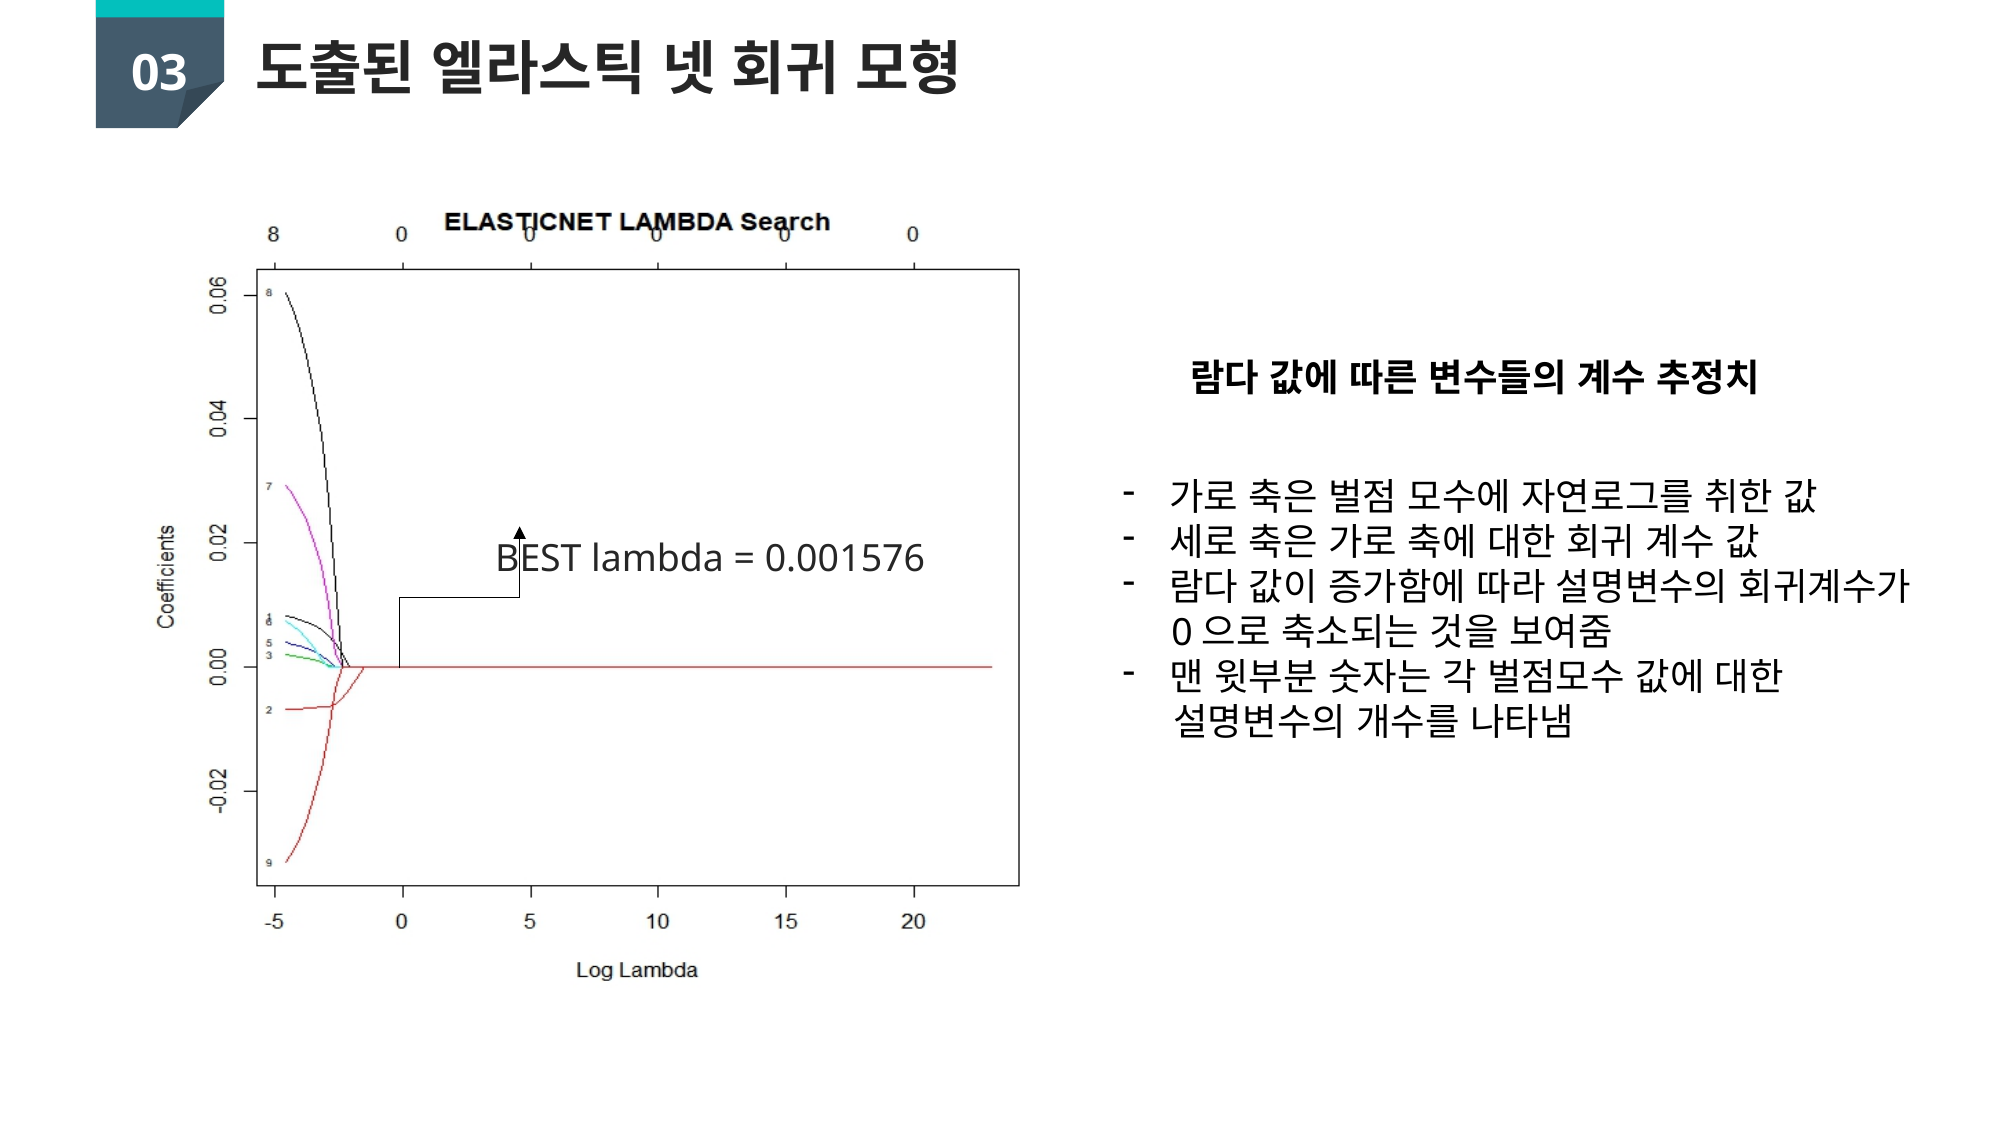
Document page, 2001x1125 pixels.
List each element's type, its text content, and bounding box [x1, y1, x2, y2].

text_box 도출된 엘라스틱 넷 회귀 모형 [240, 24, 1098, 109]
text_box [388, 537, 531, 658]
text_box 가로 축은 벌점 모수에 자연로그를 취한 값 세로 축은 가로 축에 대한 회귀 계수 값 람다 값이 증가함에 따라 설명변수의 회귀계수가 0으로 축소되는 것을 보여줌 맨 윗부분 숫자는 각 벌점모수 값에 대한 설명변수의 개수를 나타냄 [1107, 465, 1937, 796]
text_box 람다 값에 따른 변수들의 계수 추정치 [1175, 346, 1776, 407]
text_box [95, 0, 225, 18]
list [149, 172, 1075, 1007]
text_box 03 [94, 0, 228, 130]
